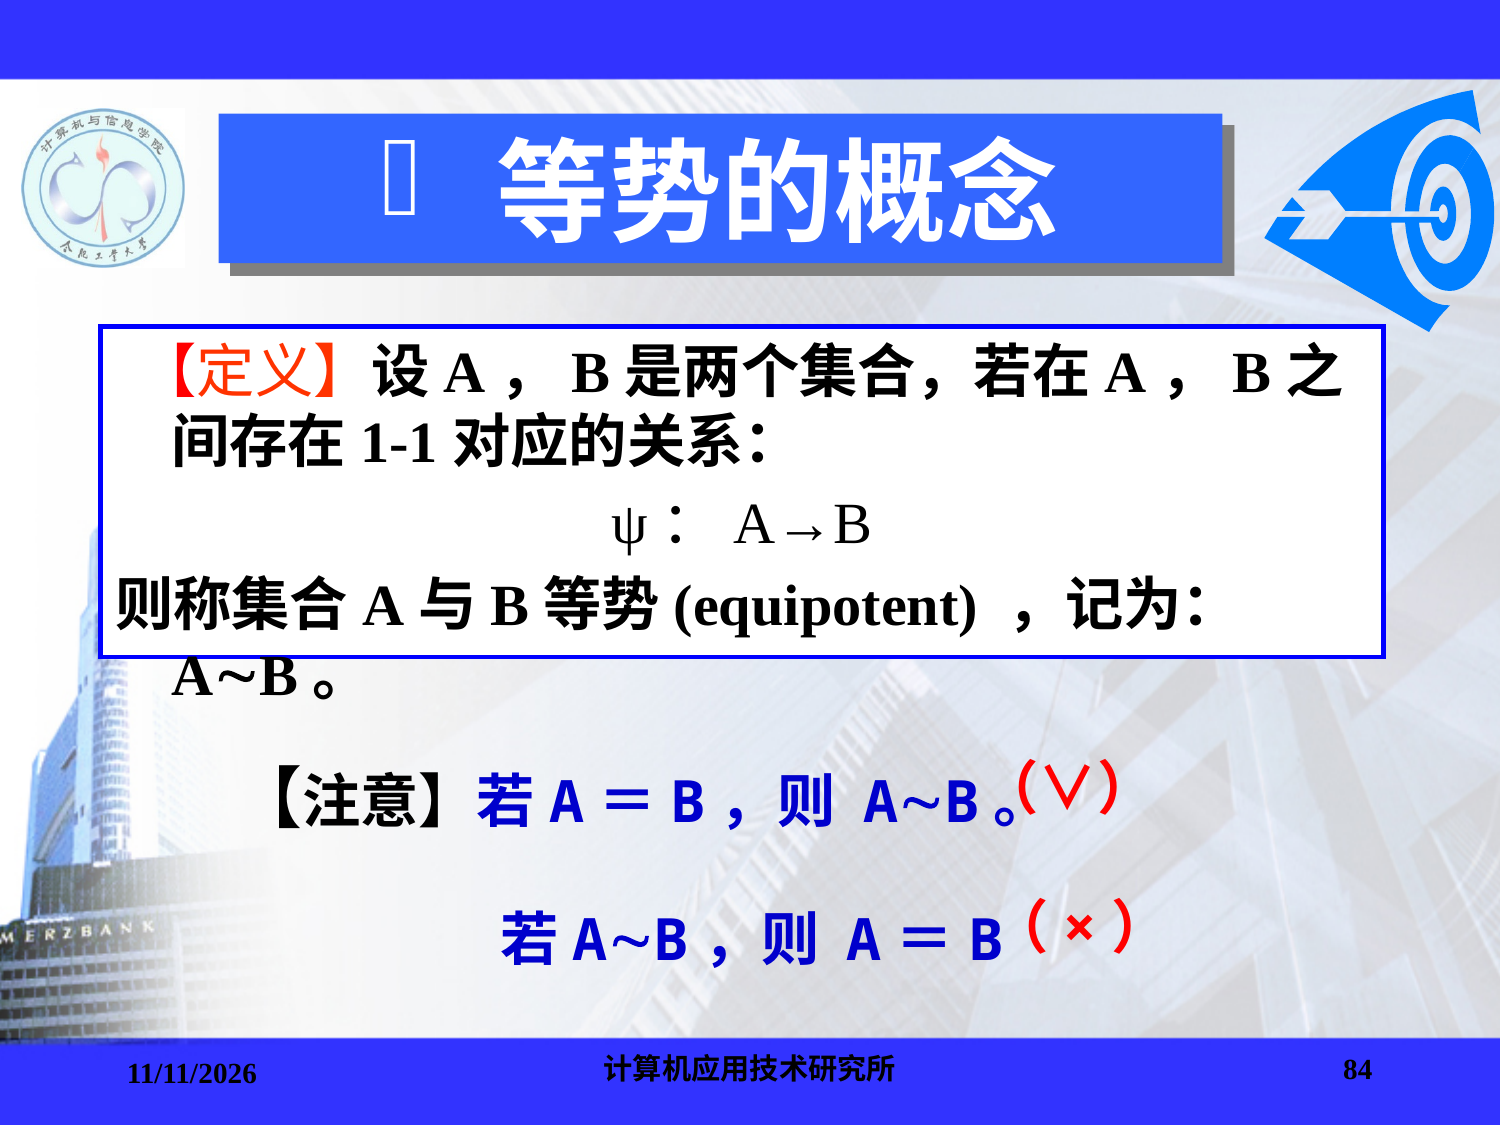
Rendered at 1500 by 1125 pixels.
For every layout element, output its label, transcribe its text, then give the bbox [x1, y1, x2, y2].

text_box （×） [975, 868, 1270, 968]
list 【定义】设A，B是两个集合，若在A，B之间存在1-1对应的关系： ψ：A→B 则称集合A与B等势(equipotent) ，记为：AB。 [100, 326, 1384, 657]
text_box （∨） [966, 730, 1261, 829]
text_box 84 [1074, 1042, 1388, 1118]
text_box 计算机应用技术研究所 [512, 1042, 988, 1118]
text_box 等势的概念 [218, 113, 1223, 264]
picture [0, 0, 1500, 1125]
text_box 【注意】若A＝B，则 AB。 [174, 716, 1105, 843]
text_box 2020/9/1 [112, 1046, 425, 1122]
text_box 若AB，则 A＝B [454, 854, 1162, 982]
